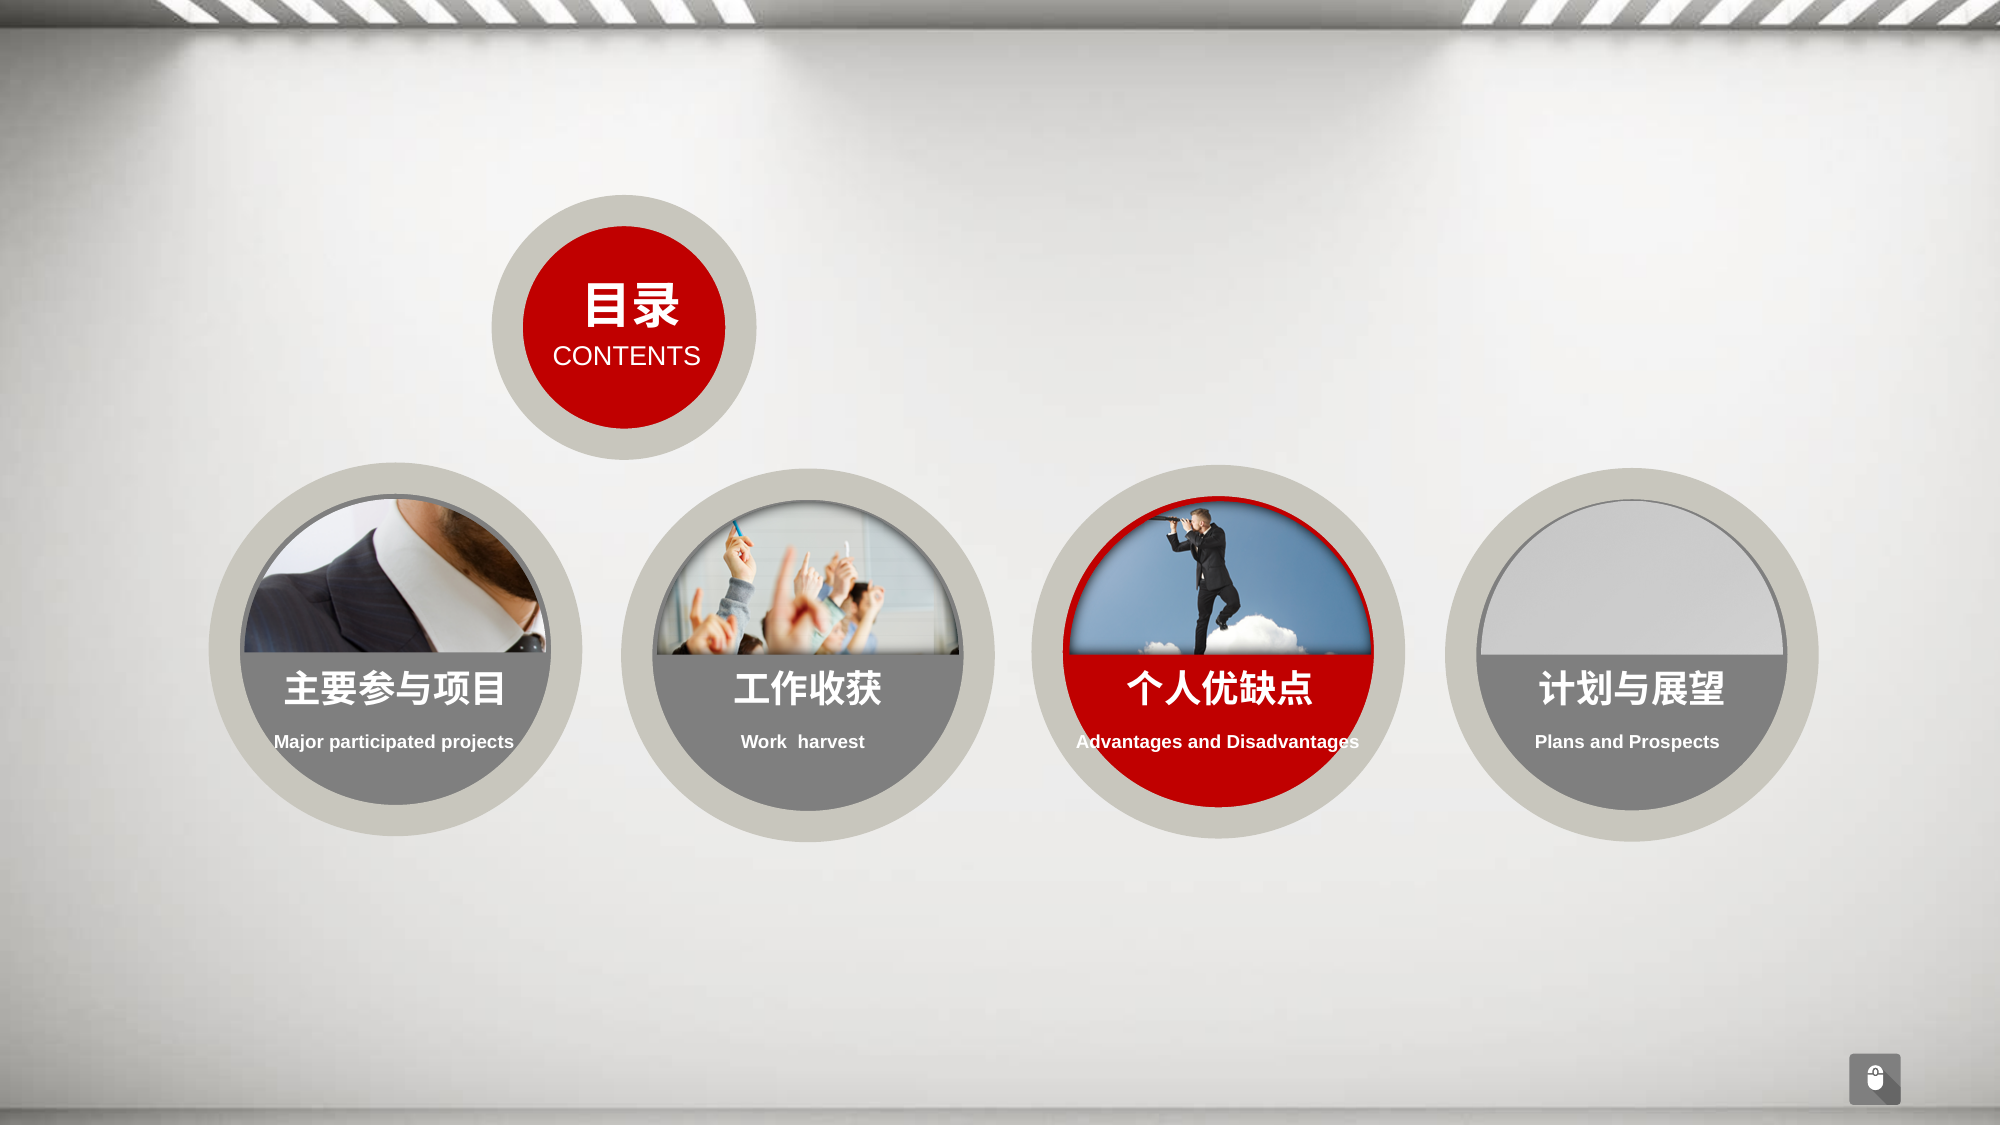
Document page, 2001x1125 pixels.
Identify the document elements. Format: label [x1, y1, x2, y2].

text_box [1460, 483, 1804, 827]
text_box [497, 210, 742, 445]
text_box [223, 477, 567, 821]
text_box [1046, 480, 1390, 824]
picture [0, 0, 2000, 1125]
text_box [636, 483, 980, 827]
text_box [1849, 1053, 1902, 1106]
